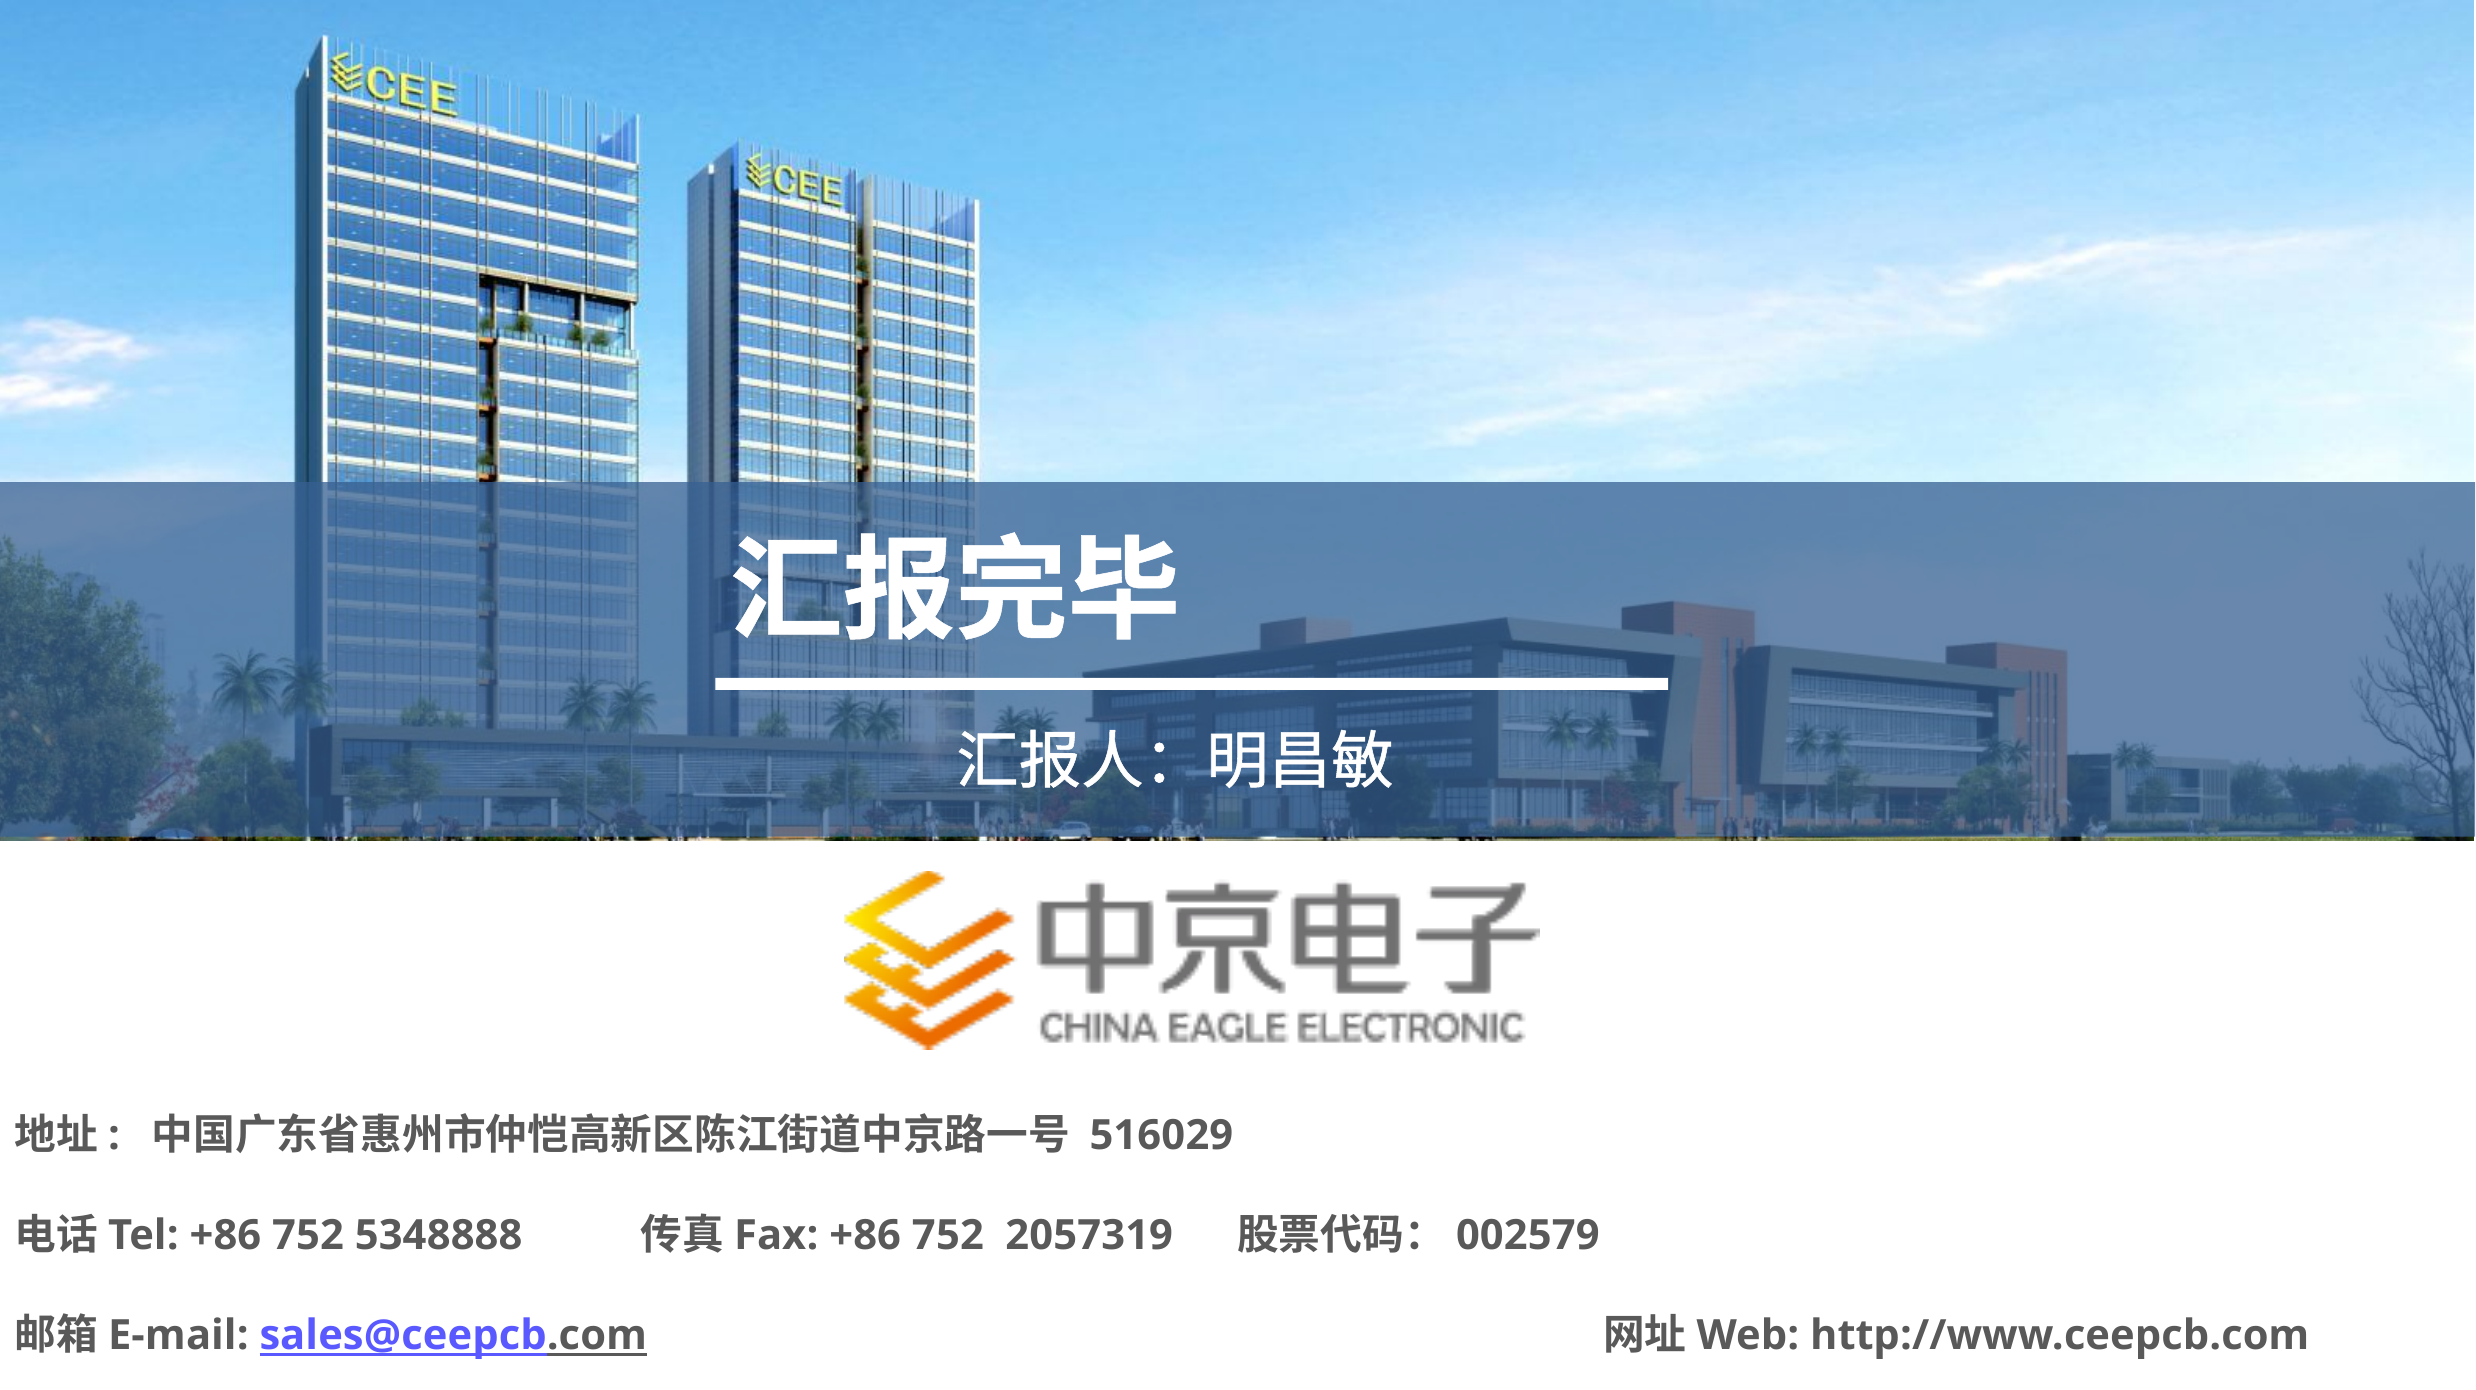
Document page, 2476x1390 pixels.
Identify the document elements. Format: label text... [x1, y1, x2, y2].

picture [844, 871, 1540, 1050]
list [0, 0, 2475, 841]
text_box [0, 0, 777, 188]
text_box 地址: 中国广东省惠州市仲恺高新区陈江街道中京路一号 516029 电话Tel: +86 752 5348888 传真Fax: +86 752 2057319 股票代码：002579 邮箱E-mail: sales@ceepcb.com 网址Web: http://www.ceepcb.com [0, 1100, 2476, 1373]
